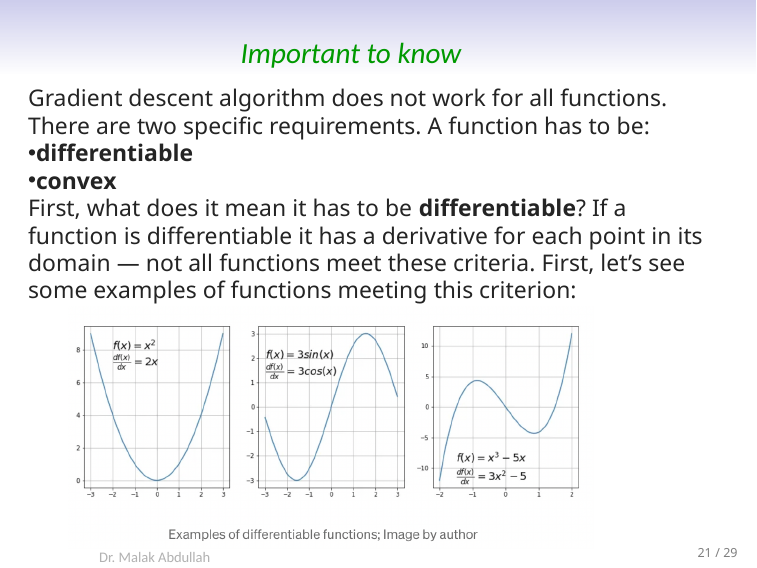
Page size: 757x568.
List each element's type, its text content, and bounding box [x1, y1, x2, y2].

footer Dr. Malak Abdullah [0, 548, 332, 566]
slide_number 21 / 29 [691, 548, 749, 565]
picture [68, 306, 594, 549]
picture [0, 0, 756, 74]
title Important to know [240, 34, 516, 83]
list Gradient descent algorithm does not work for all functions. There are two specific requirements. A function has to be: differentiable convex First, what does it mean it has to be differentiable? If a function is differentiable it has a derivative for each point in its domain — not all functions meet these criteria. First, let’s see some examples of functions meeting this criterion: [28, 83, 716, 381]
